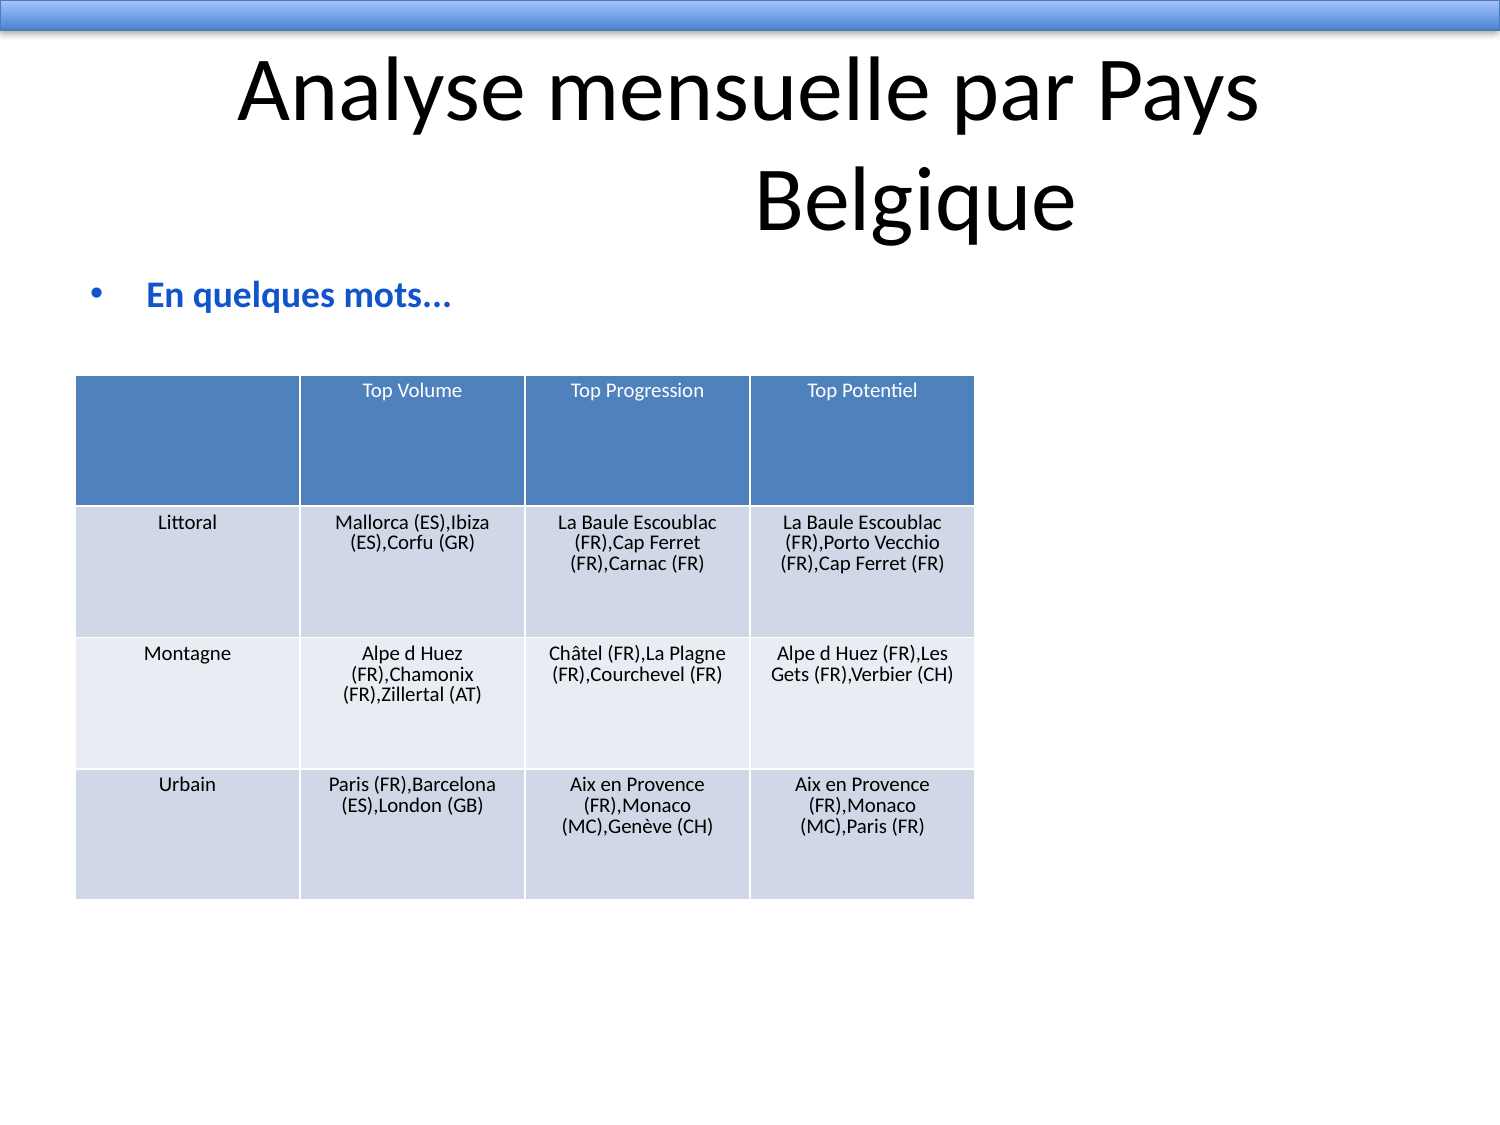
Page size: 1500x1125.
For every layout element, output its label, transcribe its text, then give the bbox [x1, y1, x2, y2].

table_cell Alpe d Huez (FR),Les Gets (FR),Verbier (CH) [751, 638, 974, 768]
table_cell Aix en Provence (FR),Monaco (MC),Genève (CH) [526, 770, 749, 899]
table_cell La Baule Escoublac (FR),Porto Vecchio (FR),Cap Ferret (FR) [751, 507, 974, 637]
table_cell Paris (FR),Barcelona (ES),London (GB) [301, 770, 524, 899]
list En quelques mots... [75, 262, 1425, 1005]
table_cell Alpe d Huez (FR),Chamonix (FR),Zillertal (AT) [301, 638, 524, 768]
table_cell Mallorca (ES),Ibiza (ES),Corfu (GR) [301, 507, 524, 637]
title Analyse mensuelle par Pays Belgique [75, 45, 1425, 233]
table_cell Littoral [76, 507, 299, 637]
table_cell La Baule Escoublac (FR),Cap Ferret (FR),Carnac (FR) [526, 507, 749, 637]
table_header Top Potentiel [751, 376, 974, 505]
table_header Top Volume [301, 376, 524, 505]
table_header Top Progression [526, 376, 749, 505]
text_box [0, 0, 1500, 31]
table_cell Urbain [76, 770, 299, 899]
table_cell Châtel (FR),La Plagne (FR),Courchevel (FR) [526, 638, 749, 768]
table_cell Aix en Provence (FR),Monaco (MC),Paris (FR) [751, 770, 974, 899]
table_header [76, 376, 299, 505]
table_cell Montagne [76, 638, 299, 768]
